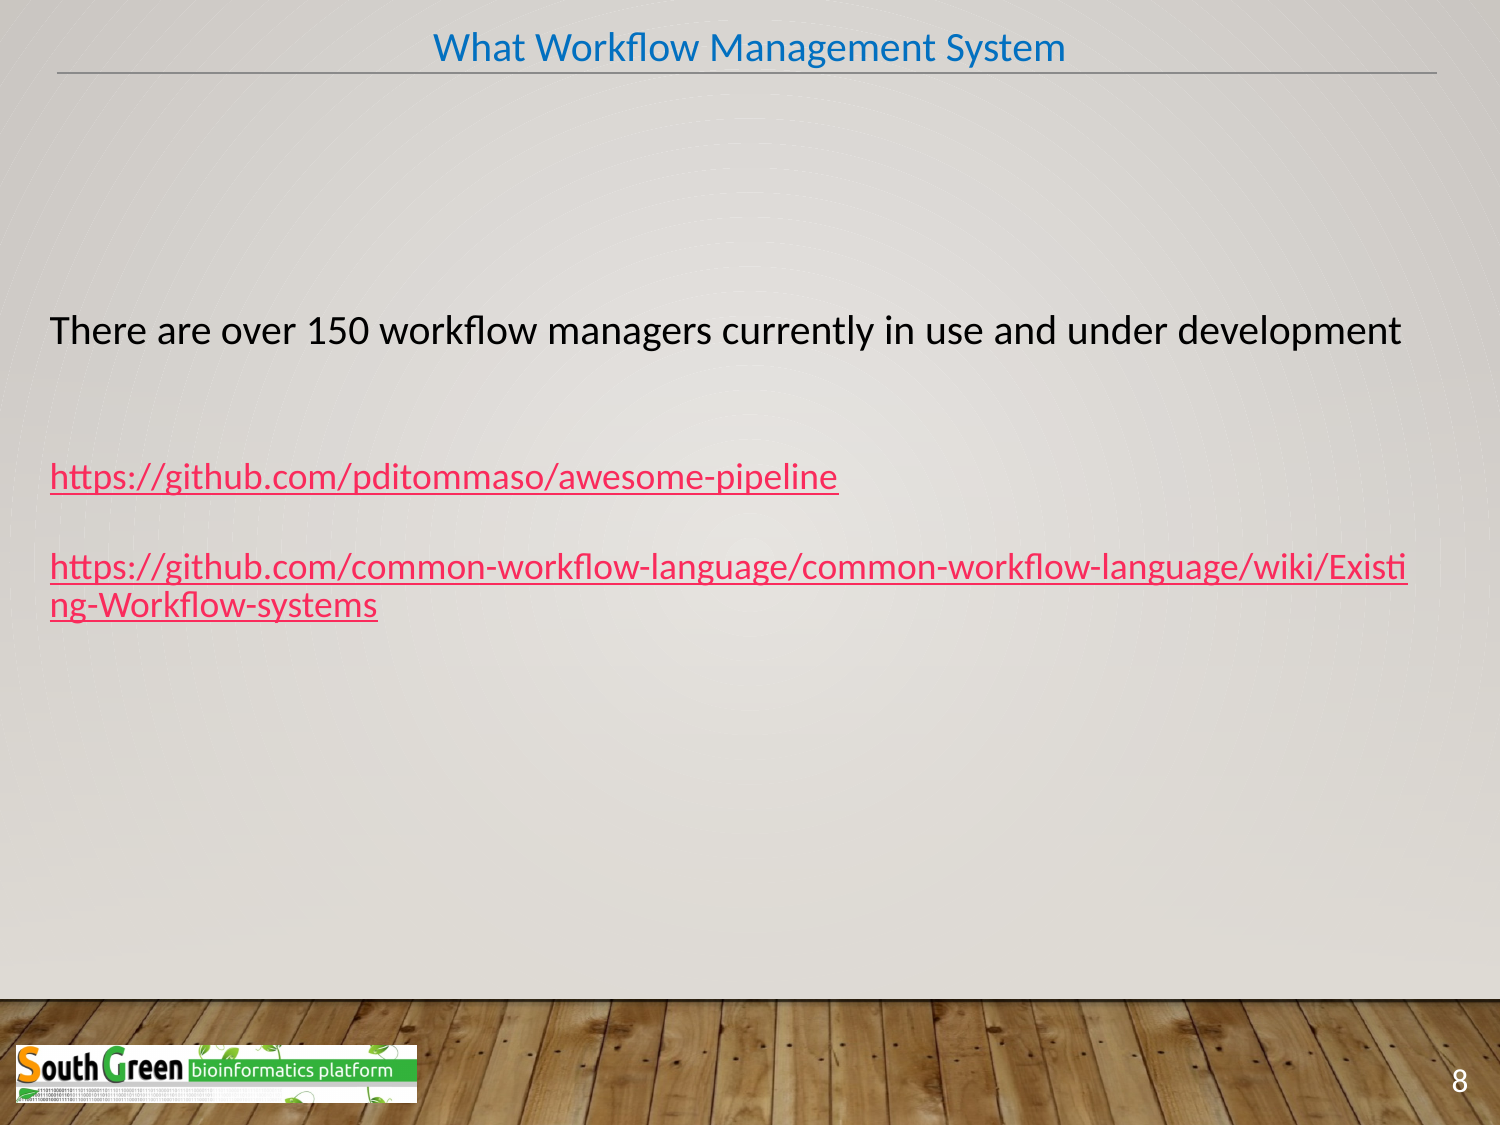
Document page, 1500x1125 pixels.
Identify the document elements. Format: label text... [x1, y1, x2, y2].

text_box There are over 150 workflow managers currently in use and under development https://github.com/pditommaso/awesome-pipeline https://github.com/common-workflow-language/common-workflow-language/wiki/Existing-Workflow-systems [34, 295, 1427, 645]
list What Workflow Management System [0, 2, 1500, 76]
slide_number 8 [1369, 1051, 1484, 1105]
picture [0, 999, 1500, 1125]
